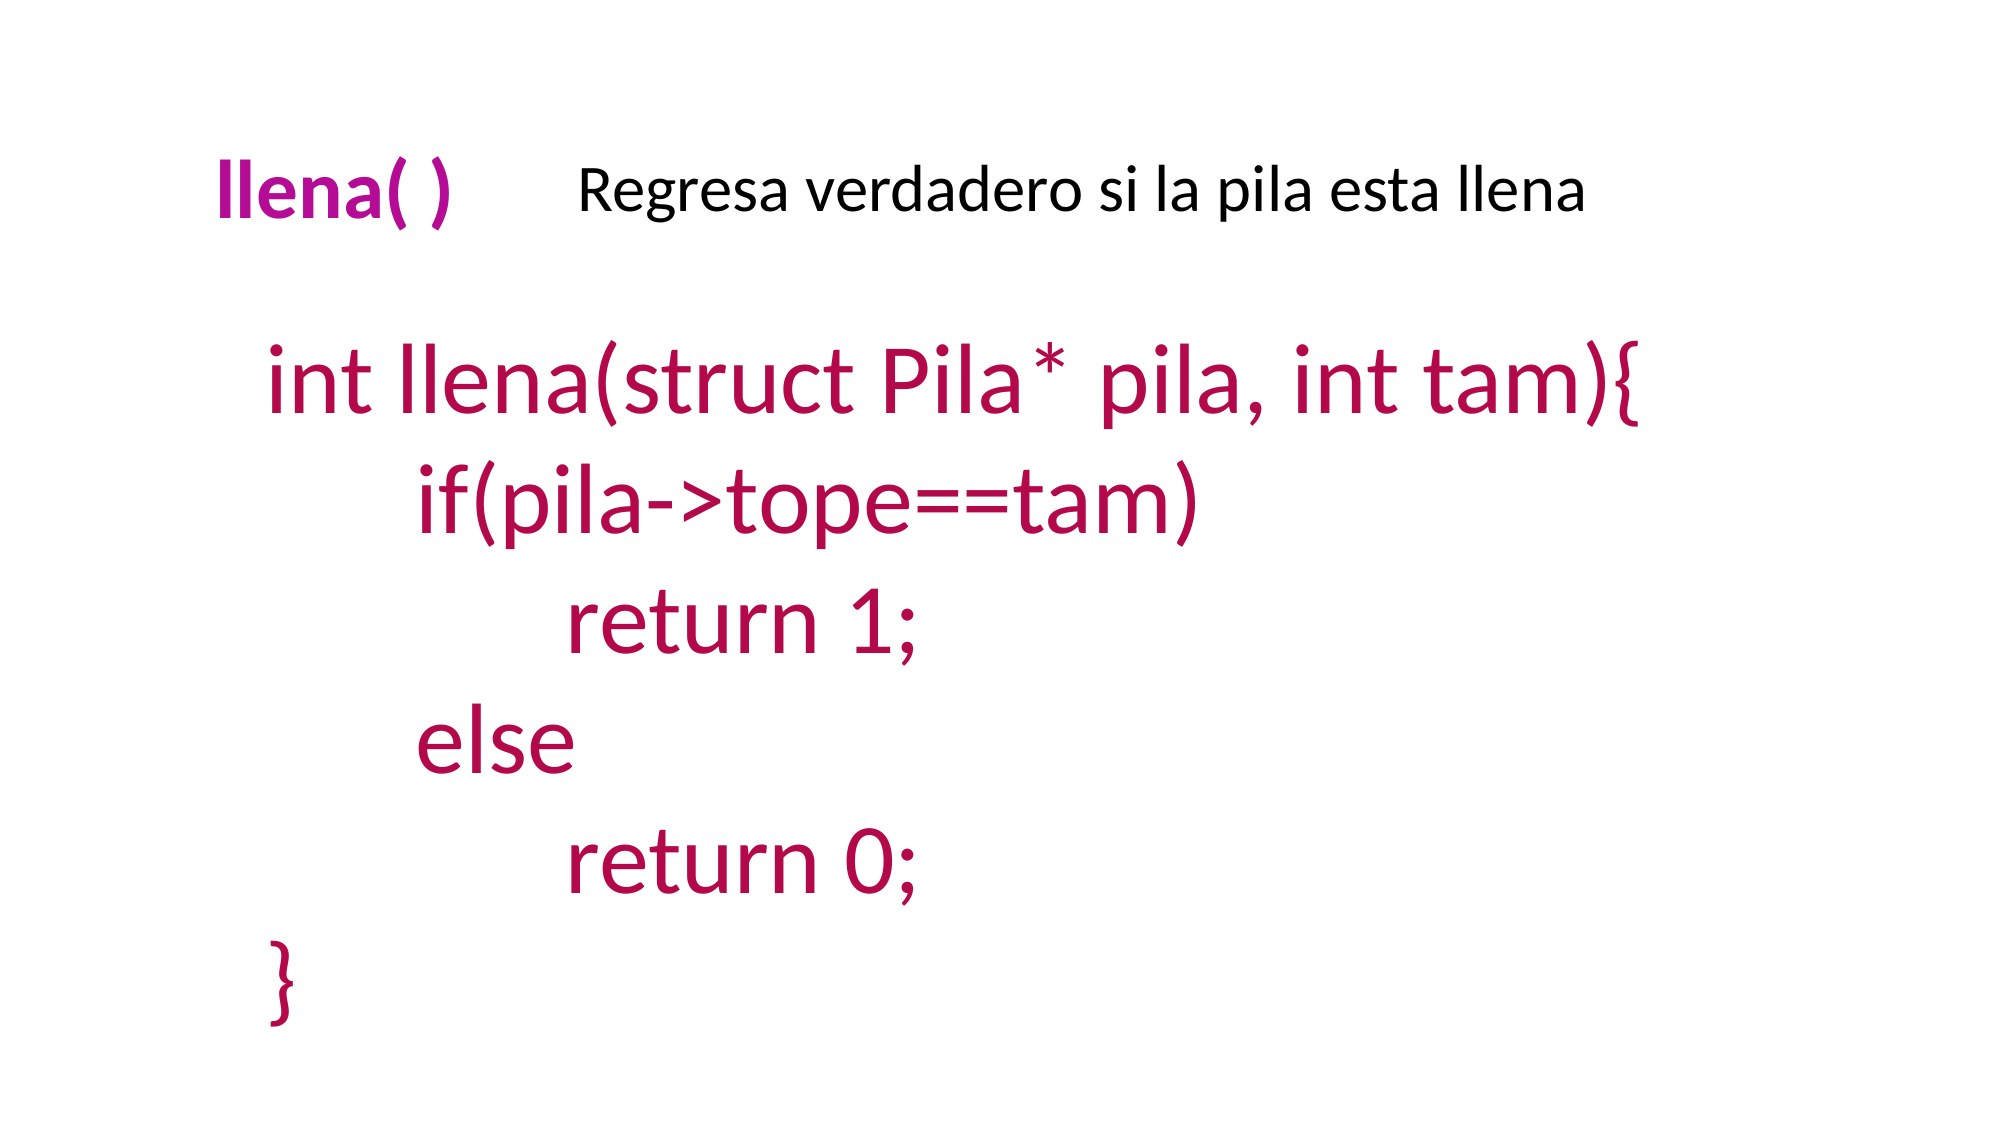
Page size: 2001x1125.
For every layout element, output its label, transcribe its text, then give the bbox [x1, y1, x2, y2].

text_box int llena(struct Pila* pila, int tam){ if(pila->tope==tam) return 1; else return 0; } [250, 306, 1749, 1041]
text_box Regresa verdadero si la pila esta llena [562, 137, 1849, 233]
text_box llena( ) [91, 127, 579, 243]
